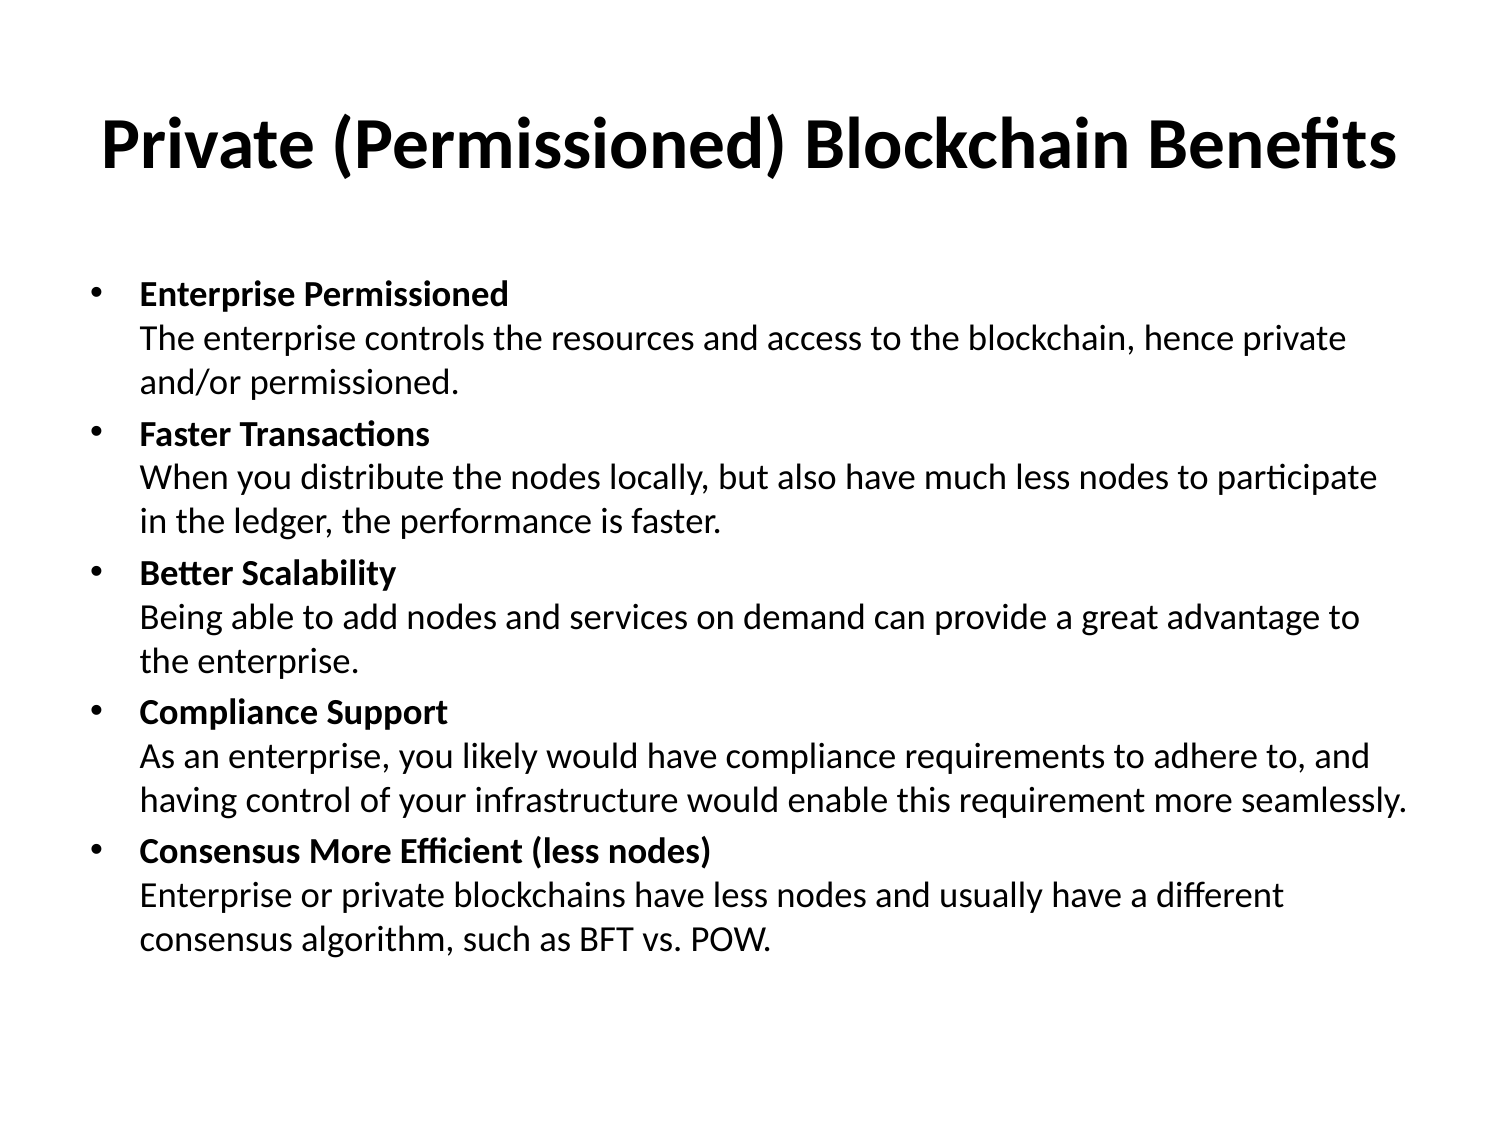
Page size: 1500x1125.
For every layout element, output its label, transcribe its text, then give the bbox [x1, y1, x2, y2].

list Enterprise Permissioned The enterprise controls the resources and access to the blockchain, hence private and/or permissioned. Faster Transactions When you distribute the nodes locally, but also have much less nodes to participate in the ledger, the performance is faster. Better Scalability Being able to add nodes and services on demand can provide a great advantage to the enterprise. Compliance Support As an enterprise, you likely would have compliance requirements to adhere to, and having control of your infrastructure would enable this requirement more seamlessly. Consensus More Efficient (less nodes) Enterprise or private blockchains have less nodes and usually have a different consensus algorithm, such as BFT vs. POW. [75, 262, 1425, 1005]
title Private (Permissioned) Blockchain Benefits [75, 45, 1425, 233]
